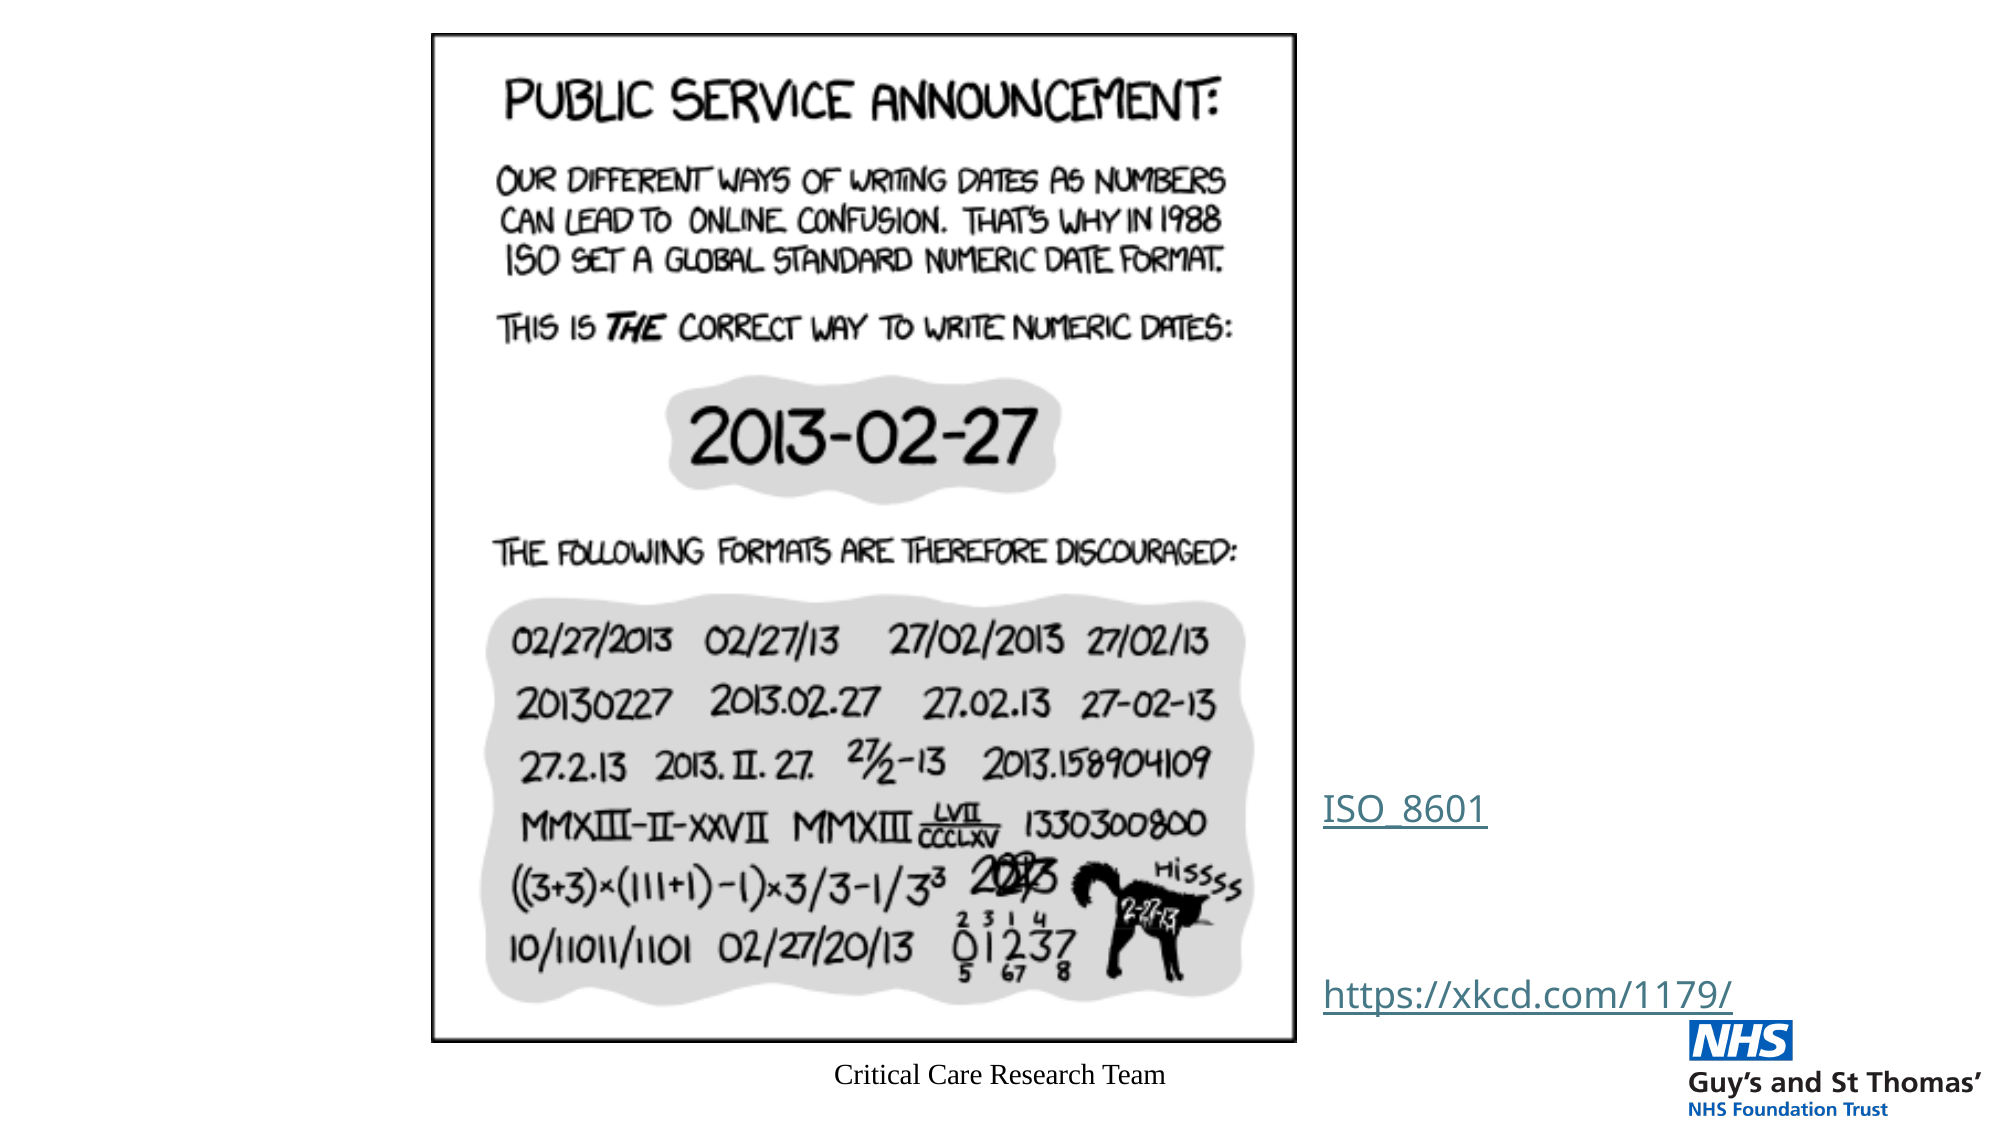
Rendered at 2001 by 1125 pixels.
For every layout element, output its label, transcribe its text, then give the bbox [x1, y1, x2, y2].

footer Critical Care Research Team [662, 1042, 1338, 1103]
text_box ISO_8601 https://xkcd.com/1179/ [1308, 778, 1748, 1030]
picture [1688, 1019, 1982, 1116]
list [431, 33, 1298, 1044]
